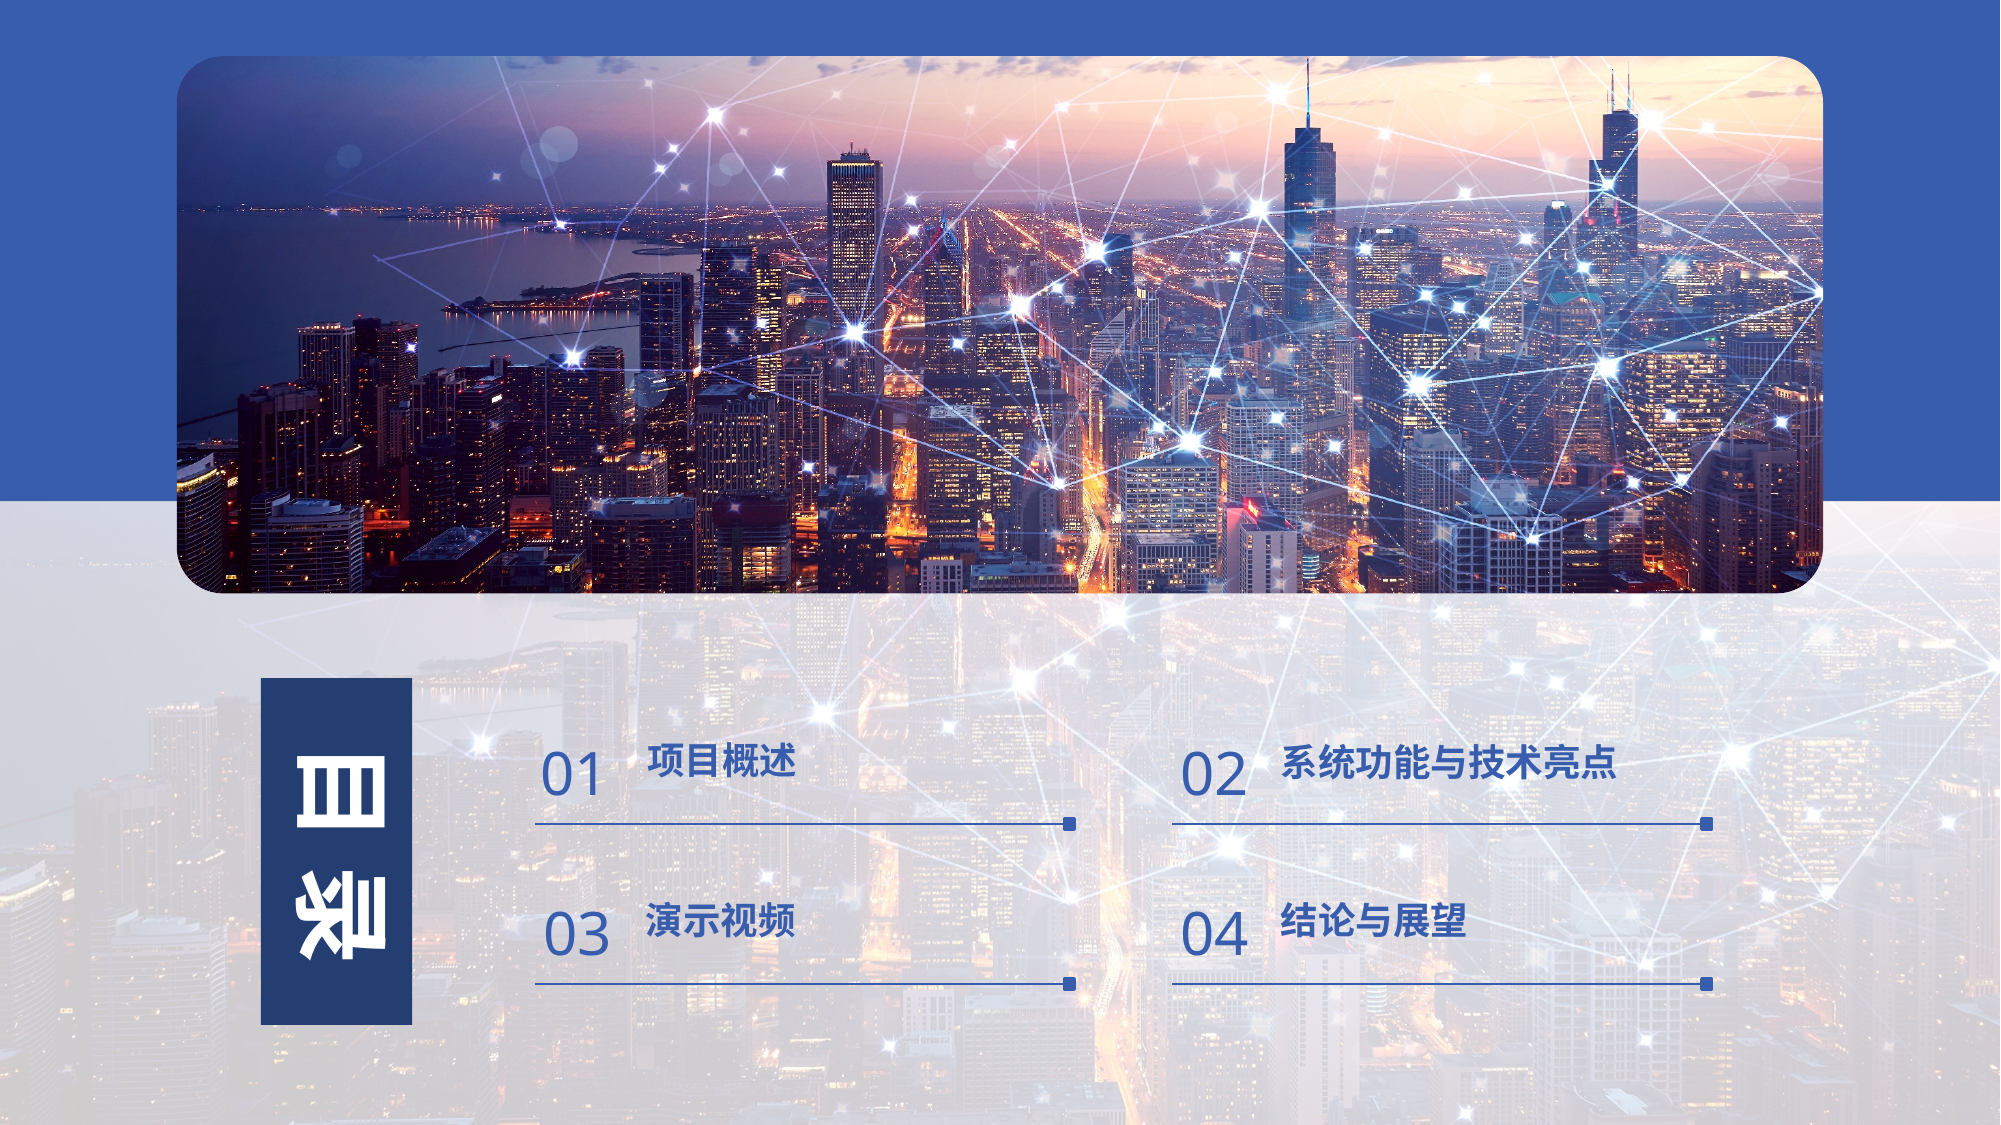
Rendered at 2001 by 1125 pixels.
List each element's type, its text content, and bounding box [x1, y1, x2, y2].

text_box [528, 872, 1075, 976]
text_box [1165, 727, 1710, 816]
text_box 项目概述 [632, 729, 1300, 835]
text_box [260, 677, 413, 727]
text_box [1172, 978, 1712, 989]
text_box [0, 502, 2000, 1125]
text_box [534, 819, 1075, 829]
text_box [1172, 819, 1712, 829]
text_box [534, 978, 1075, 989]
picture [176, 56, 1824, 594]
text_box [1165, 887, 1712, 976]
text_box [525, 727, 1069, 816]
text_box 目 录 [260, 727, 413, 976]
text_box [0, 0, 2000, 502]
text_box [260, 976, 413, 1026]
